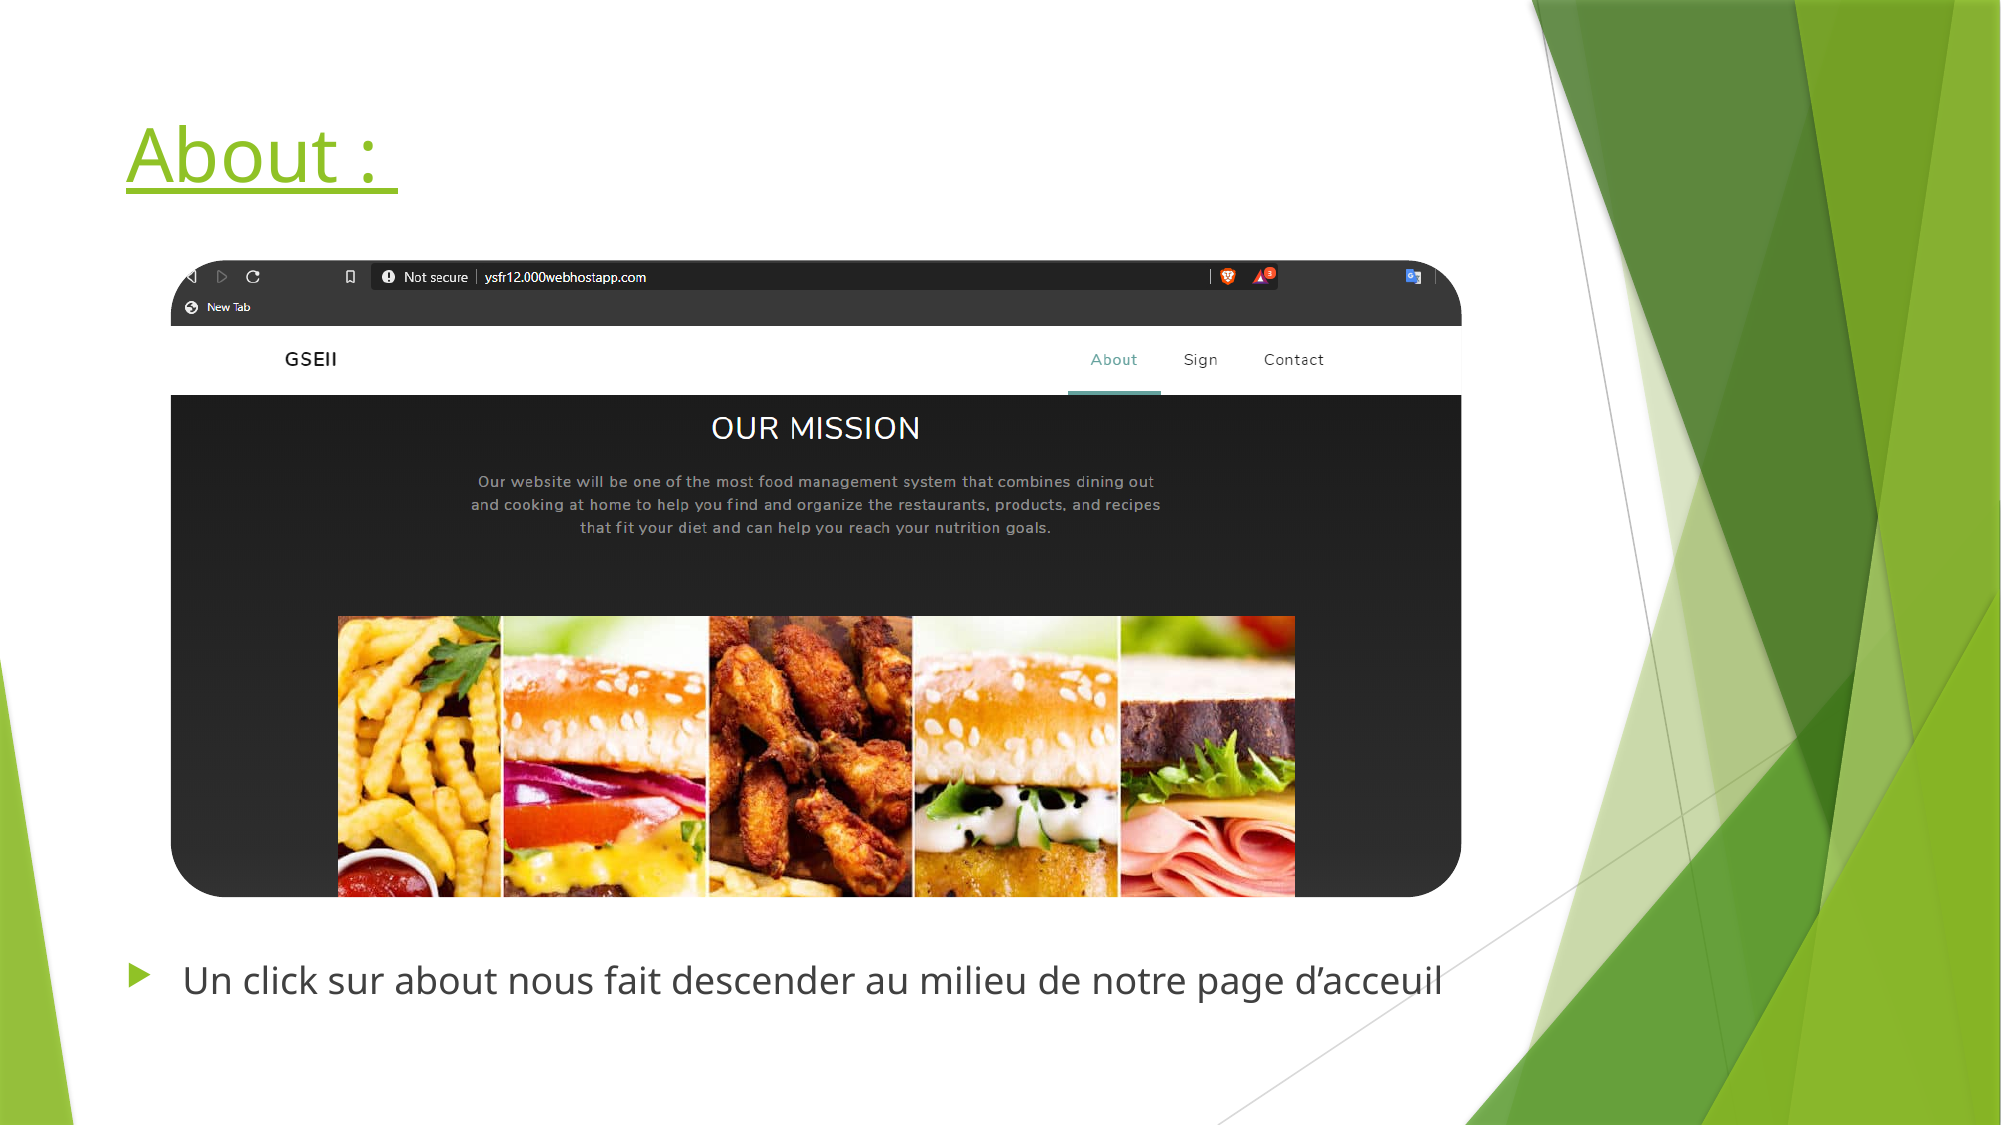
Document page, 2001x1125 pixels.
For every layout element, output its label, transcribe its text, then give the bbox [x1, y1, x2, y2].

title About : [111, 99, 1522, 317]
text_box Un click sur about nous fait descender au milieu de notre page d’acceuil [111, 949, 1522, 1125]
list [170, 259, 1463, 898]
